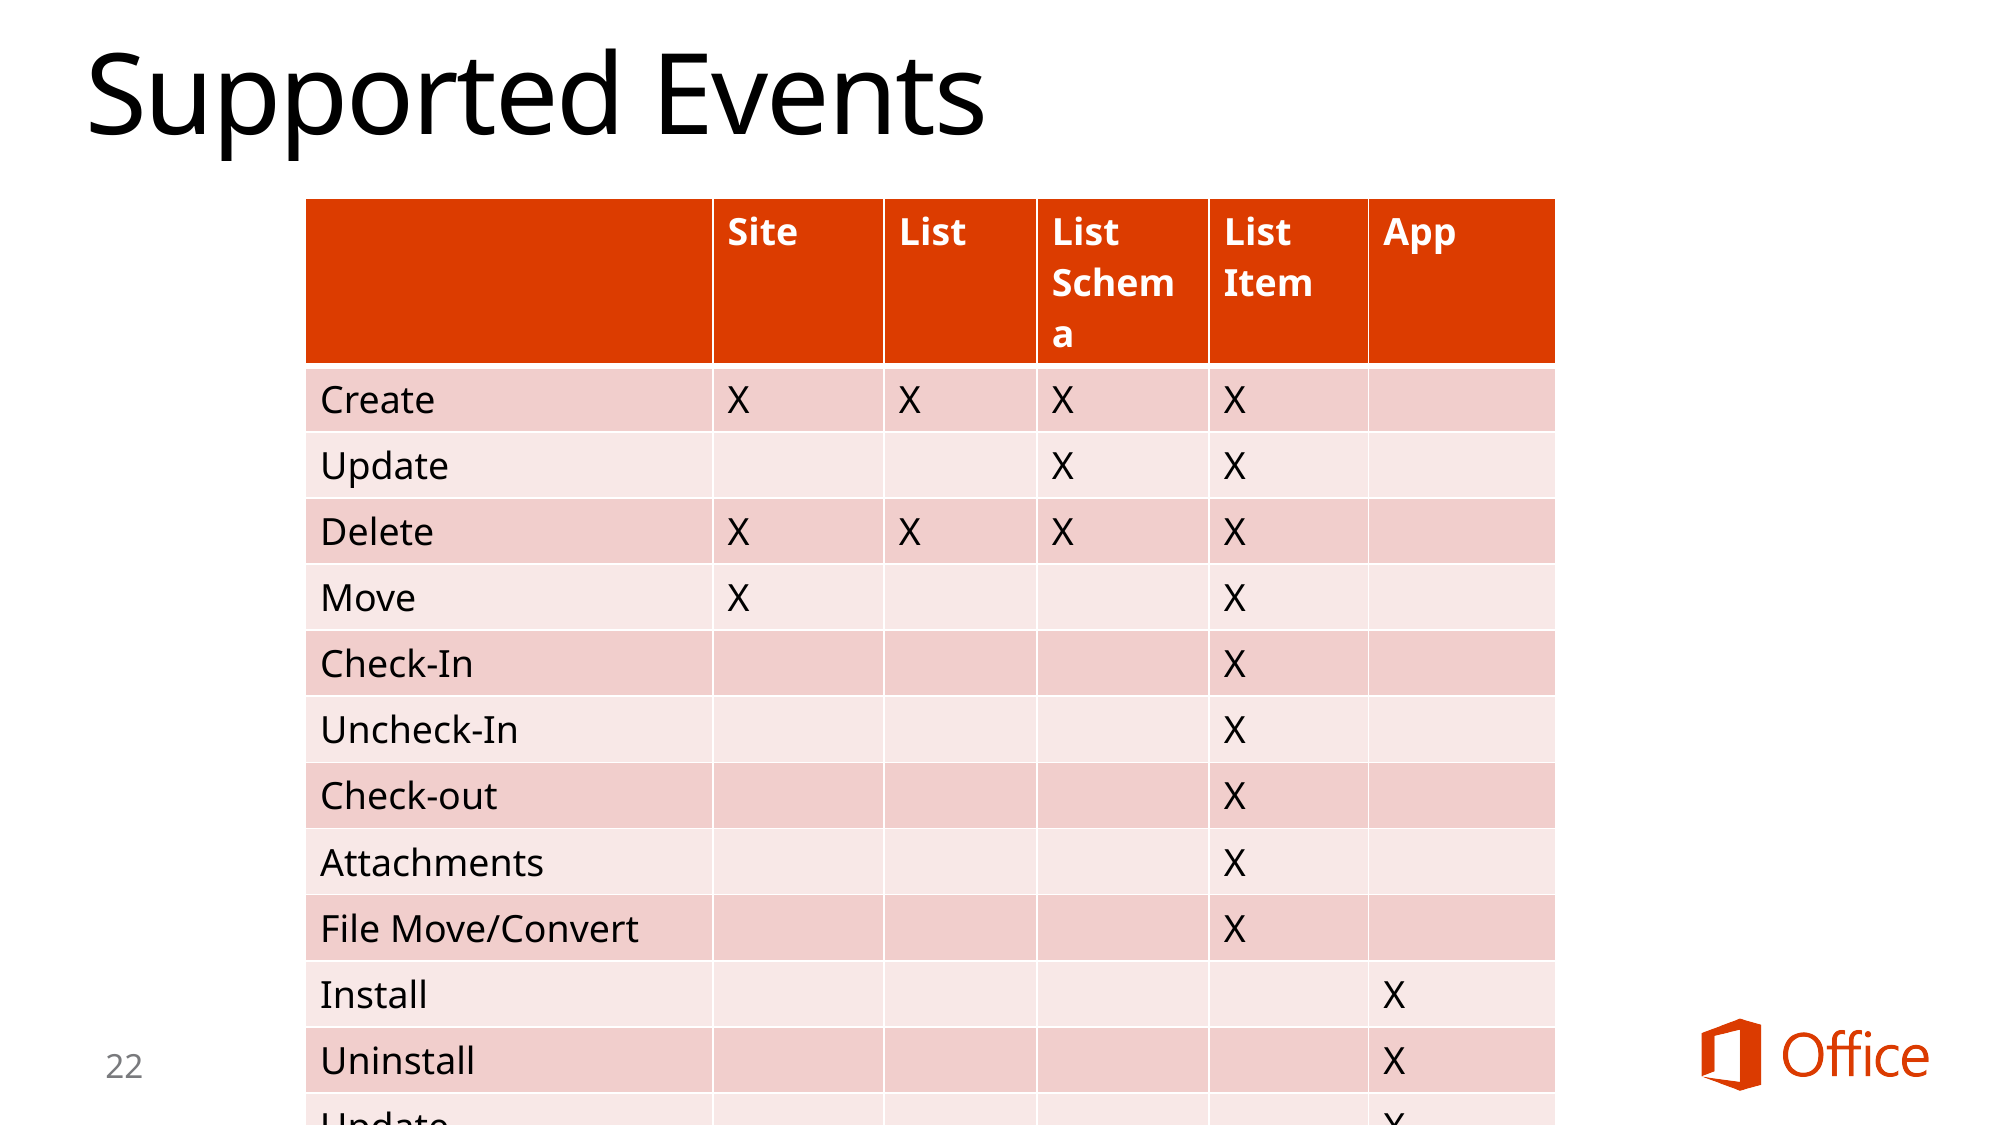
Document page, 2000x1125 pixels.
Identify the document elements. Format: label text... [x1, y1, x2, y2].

table_cell [714, 697, 883, 762]
table_cell [1369, 829, 1555, 894]
table_cell Uncheck-In [306, 697, 712, 762]
table_cell [885, 829, 1036, 894]
table_cell X [1369, 962, 1555, 1026]
table_cell Attachments [306, 829, 712, 894]
table_cell [885, 631, 1036, 695]
table_cell Create [306, 369, 712, 431]
table_header List Item [1210, 199, 1368, 363]
table_cell [1369, 369, 1555, 431]
table_cell X [1038, 499, 1208, 563]
table_cell [885, 1094, 1036, 1125]
table_cell [1369, 763, 1555, 828]
table_cell File Move/Convert [306, 895, 712, 960]
table_cell X [714, 499, 883, 563]
table_cell X [1210, 565, 1368, 629]
table_cell [1210, 962, 1368, 1026]
table_cell [885, 763, 1036, 828]
table_cell [885, 565, 1036, 629]
table_cell [714, 631, 883, 695]
table_cell [1369, 499, 1555, 563]
title Supported Events [85, 37, 1914, 161]
table_cell [885, 895, 1036, 960]
table_cell X [1369, 1094, 1555, 1125]
table_cell X [714, 369, 883, 431]
table_cell X [1210, 697, 1368, 762]
table_cell [714, 962, 883, 1026]
table_cell X [1210, 763, 1368, 828]
table_cell [1369, 895, 1555, 960]
table_header List Schema [1038, 199, 1208, 363]
picture [1670, 987, 1960, 1122]
table_cell [1038, 565, 1208, 629]
table_cell X [885, 369, 1036, 431]
table_cell [1038, 1094, 1208, 1125]
table_cell [885, 1028, 1036, 1092]
table_cell X [1210, 829, 1368, 894]
slide_number 22 [85, 1049, 178, 1086]
table_cell [1369, 433, 1555, 497]
table_cell [1038, 1028, 1208, 1092]
table_cell [885, 433, 1036, 497]
table_cell X [1038, 433, 1208, 497]
table_cell [1038, 829, 1208, 894]
table_header Site [714, 199, 883, 363]
table_cell [714, 1028, 883, 1092]
table_cell [714, 433, 883, 497]
table_cell [714, 763, 883, 828]
table_cell [885, 962, 1036, 1026]
table_header [306, 199, 712, 363]
table_cell X [714, 565, 883, 629]
table_cell [714, 1094, 883, 1125]
table_cell Update [306, 433, 712, 497]
table_cell [714, 895, 883, 960]
table_cell [885, 697, 1036, 762]
table_cell [1210, 1094, 1368, 1125]
table_cell [1369, 565, 1555, 629]
table_header App [1369, 199, 1555, 363]
table_cell X [885, 499, 1036, 563]
table_cell X [1210, 499, 1368, 563]
table_cell [1038, 895, 1208, 960]
table_cell [1369, 697, 1555, 762]
table_cell [1038, 962, 1208, 1026]
table_cell [1038, 697, 1208, 762]
table_cell X [1210, 631, 1368, 695]
table_cell Update [306, 1094, 712, 1125]
table_cell Move [306, 565, 712, 629]
table_cell Check-out [306, 763, 712, 828]
table_cell X [1210, 895, 1368, 960]
table_cell X [1369, 1028, 1555, 1092]
table_cell Delete [306, 499, 712, 563]
table_cell X [1038, 369, 1208, 431]
table_cell X [1210, 433, 1368, 497]
table_cell Uninstall [306, 1028, 712, 1092]
table_cell X [1210, 369, 1368, 431]
table_cell Install [306, 962, 712, 1026]
table_cell [1210, 1028, 1368, 1092]
table_cell [714, 829, 883, 894]
table_cell [1038, 631, 1208, 695]
table_cell [1038, 763, 1208, 828]
table_cell [1369, 631, 1555, 695]
table_header List [885, 199, 1036, 363]
table_cell Check-In [306, 631, 712, 695]
